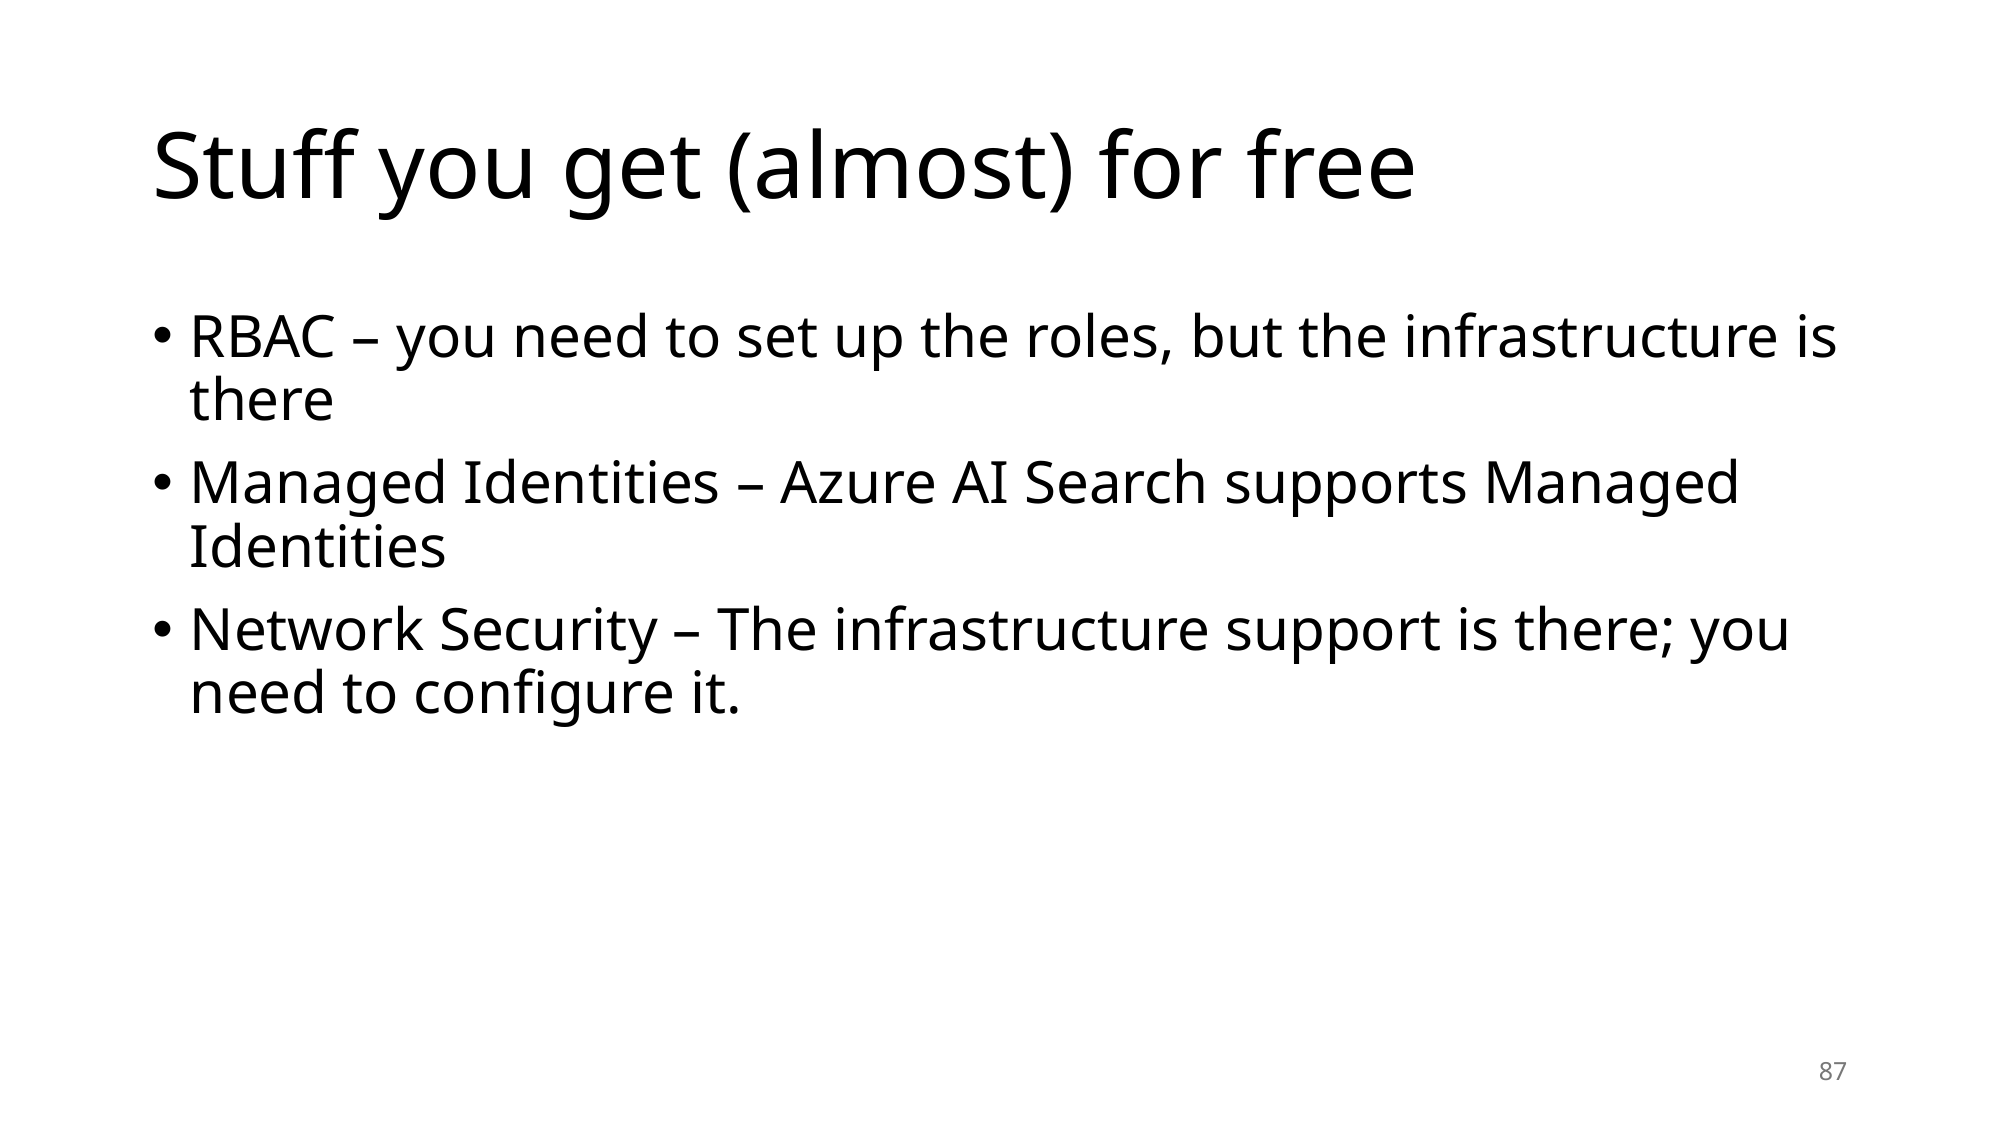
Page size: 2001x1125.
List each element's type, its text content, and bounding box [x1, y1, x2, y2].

title Stuff you get (almost) for free [137, 59, 1863, 278]
list RBAC – you need to set up the roles, but the infrastructure is there Managed Identities – Azure AI Search supports Managed Identities Network Security – The infrastructure support is there; you need to configure it. [137, 299, 1863, 1014]
slide_number 87 [1412, 1042, 1863, 1103]
